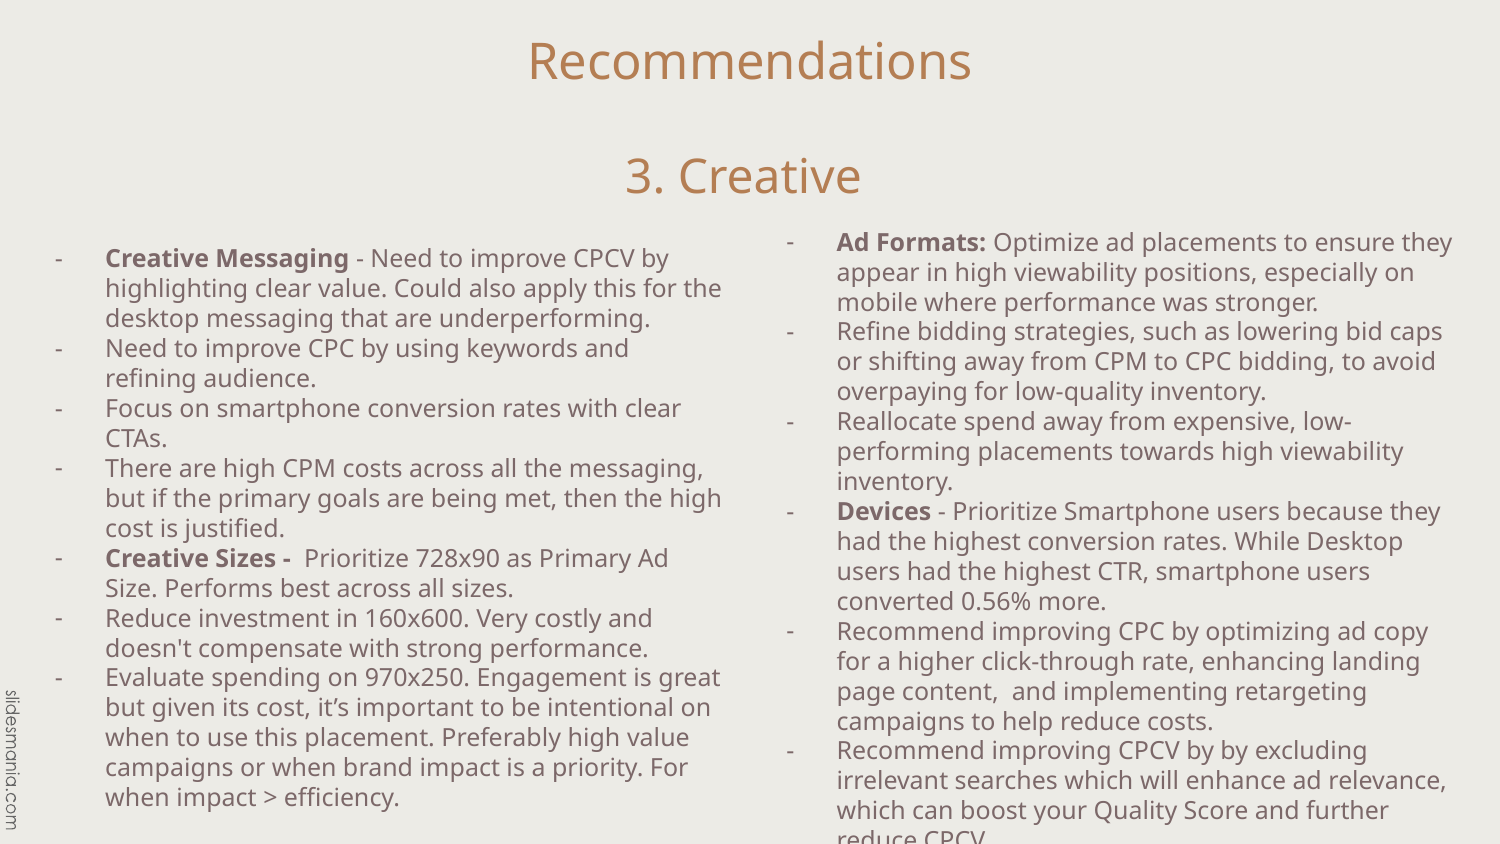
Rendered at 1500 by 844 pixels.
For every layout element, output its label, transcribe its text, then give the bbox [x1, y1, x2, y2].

title Recommendations [406, 13, 1094, 106]
text_box Ad Formats: Optimize ad placements to ensure they appear in high viewability positions, especially on mobile where performance was stronger. Refine bidding strategies, such as lowering bid caps or shifting away from CPM to CPC bidding, to avoid overpaying for low-quality inventory. Reallocate spend away from expensive, low-performing placements towards high viewability inventory. Devices - Prioritize Smartphone users because they had the highest conversion rates. While Desktop users had the highest CTR, smartphone users converted 0.56% more. Recommend improving CPC by optimizing ad copy for a higher click-through rate, enhancing landing page content, and implementing retargeting campaigns to help reduce costs. Recommend improving CPCV by by excluding irrelevant searches which will enhance ad relevance, which can boost your Quality Score and further reduce CPCV [746, 211, 1474, 844]
text_box Creative Messaging - Need to improve CPCV by highlighting clear value. Could also apply this for the desktop messaging that are underperforming. Need to improve CPC by using keywords and refining audience. Focus on smartphone conversion rates with clear CTAs. There are high CPM costs across all the messaging, but if the primary goals are being met, then the high cost is justified. Creative Sizes - Prioritize 728x90 as Primary Ad Size. Performs best across all sizes. Reduce investment in 160x600. Very costly and doesn't compensate with strong performance. Evaluate spending on 970x250. Engagement is great but given its cost, it’s important to be intentional on when to use this placement. Preferably high value campaigns or when brand impact is a priority. For when impact > efficiency. [15, 227, 742, 827]
text_box 3. Creative [503, 130, 996, 219]
